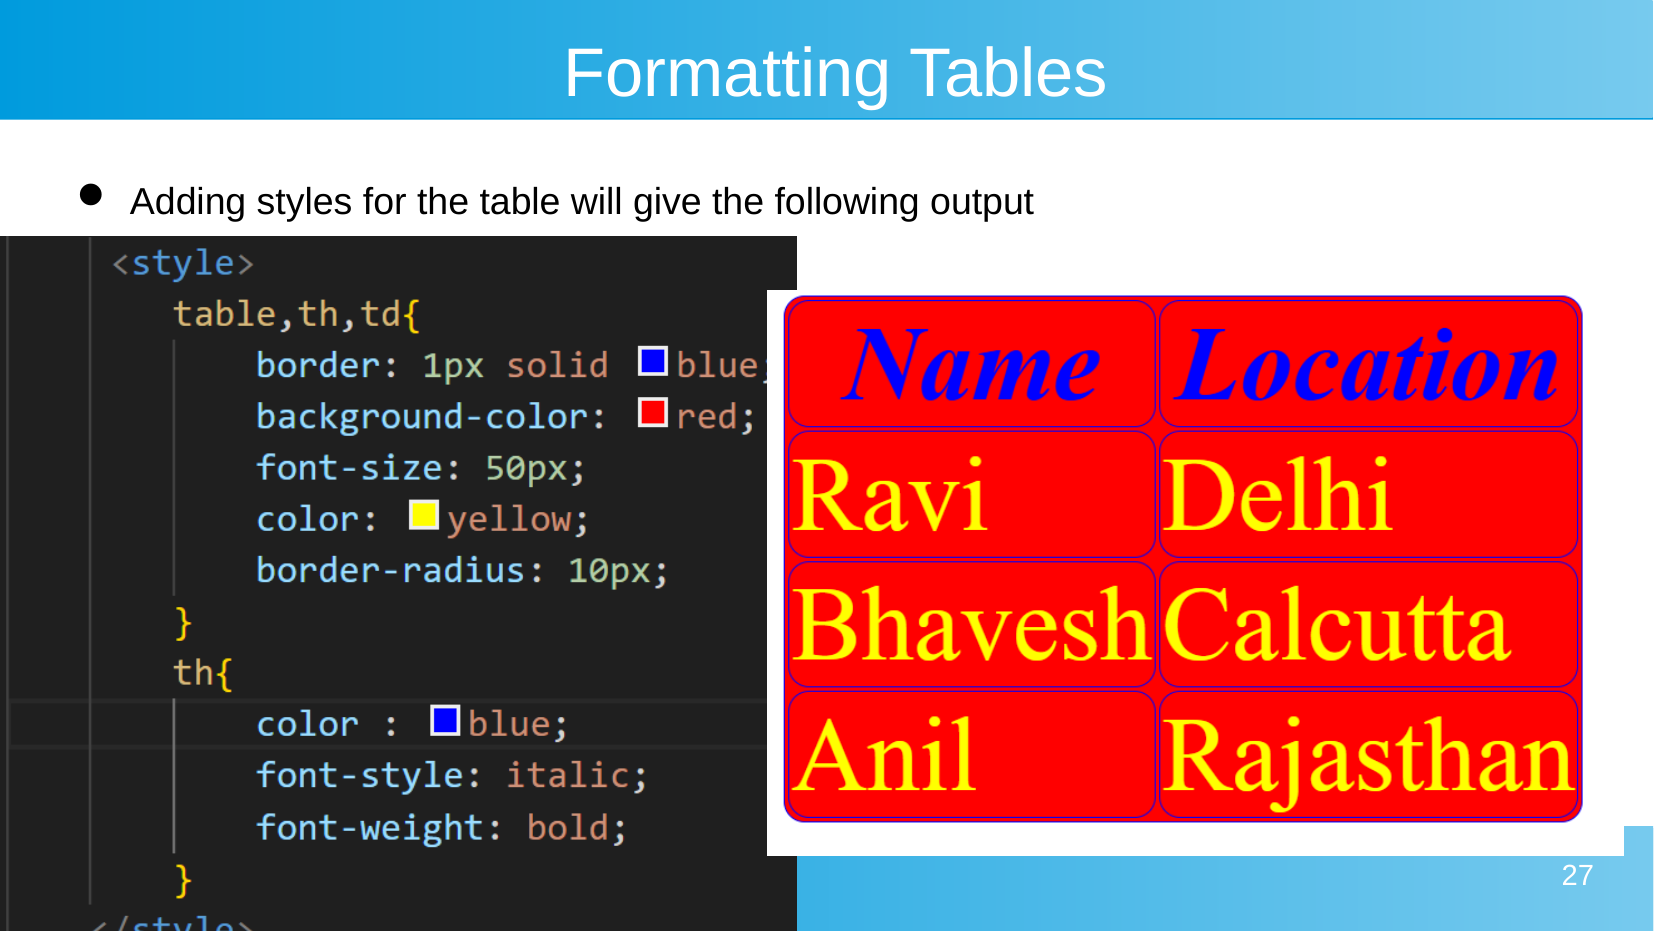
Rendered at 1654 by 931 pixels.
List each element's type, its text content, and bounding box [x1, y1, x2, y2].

picture [0, 235, 1653, 931]
title Formatting Tables [59, 29, 1595, 108]
list Adding styles for the table will give the following output [59, 177, 1595, 288]
slide_number 27 [1210, 864, 1595, 916]
